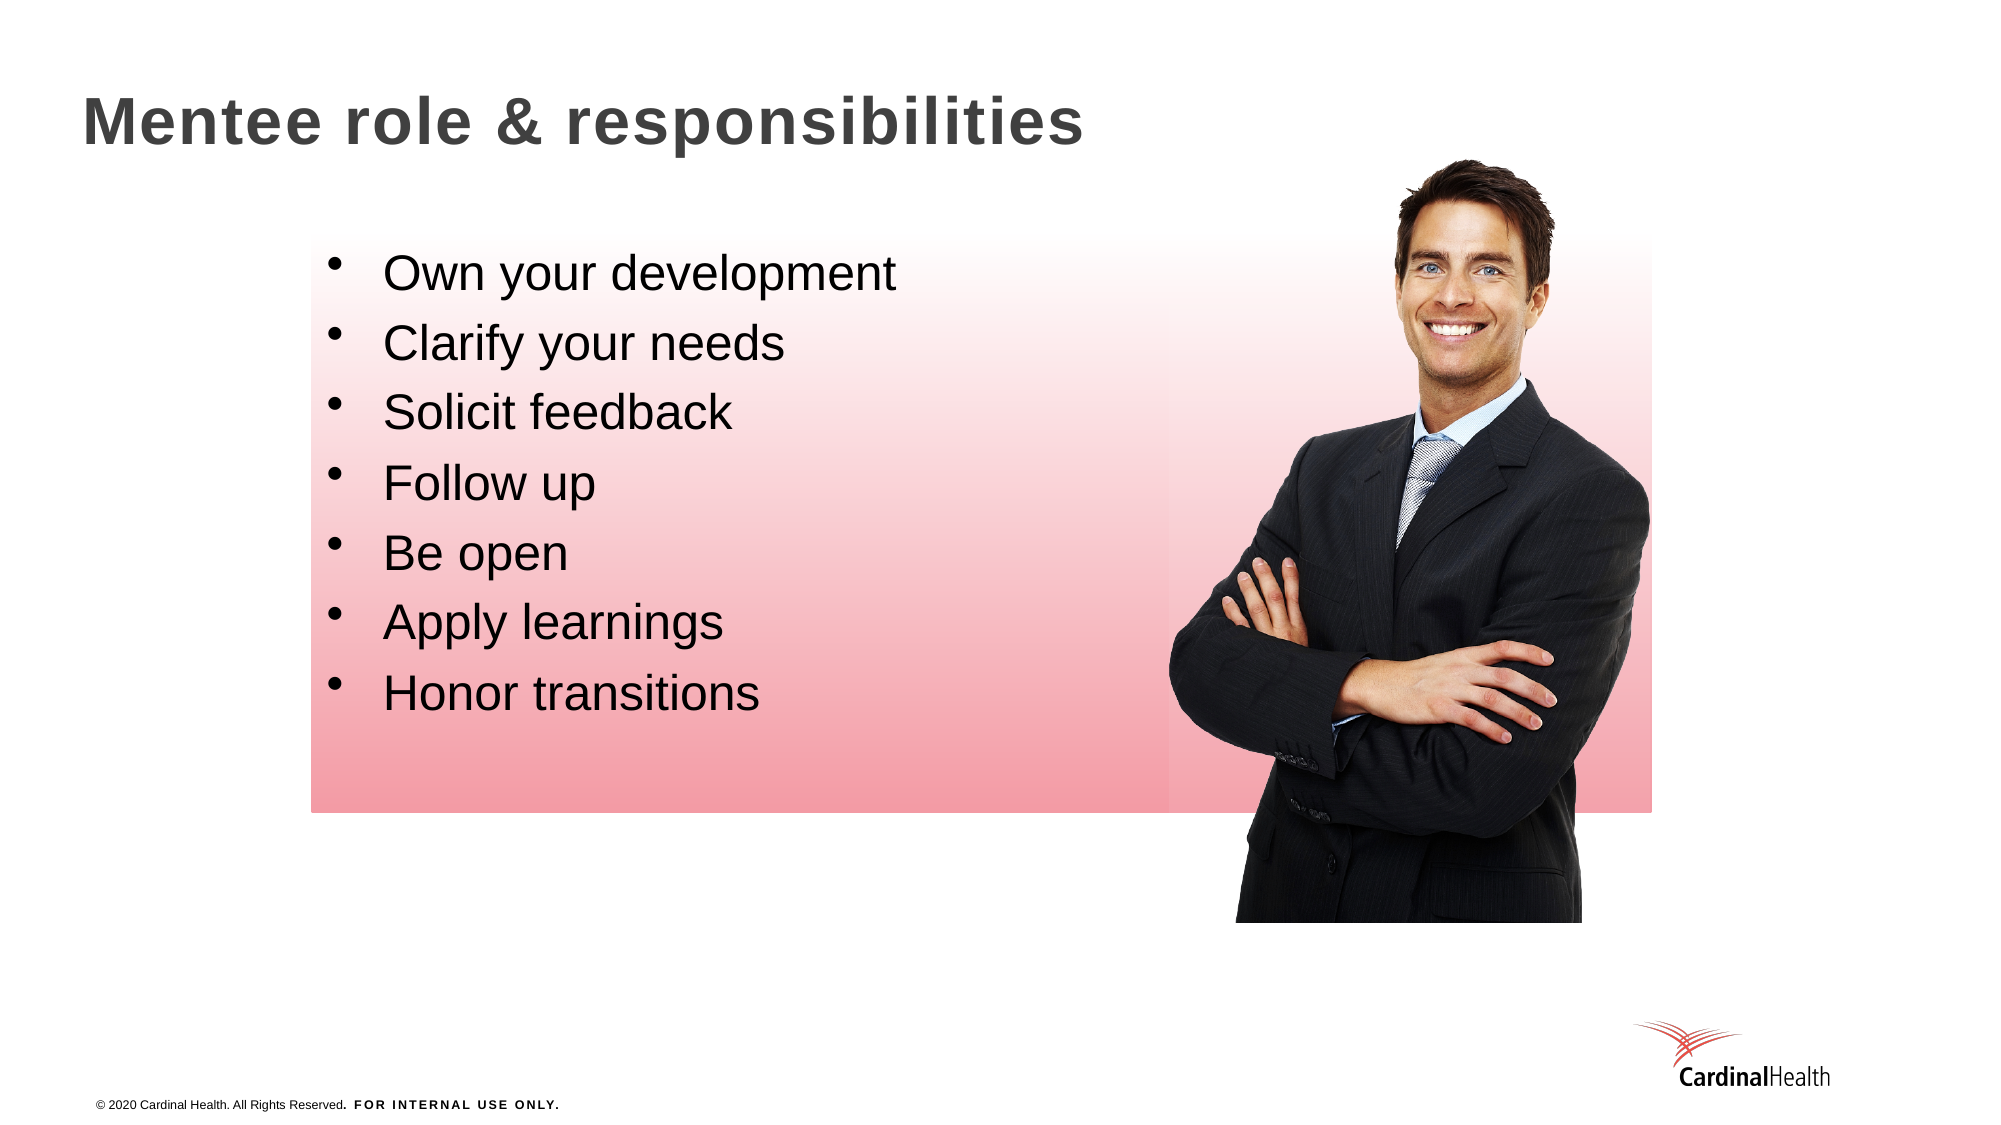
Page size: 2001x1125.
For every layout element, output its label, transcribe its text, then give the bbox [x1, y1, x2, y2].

text_box Own your development Clarify your needs Solicit feedback Follow up Be open Apply learnings Honor transitions [311, 232, 1169, 813]
list Mentee role & responsibilities [82, 77, 1904, 158]
picture [1169, 157, 1650, 924]
picture [1631, 1018, 1831, 1088]
